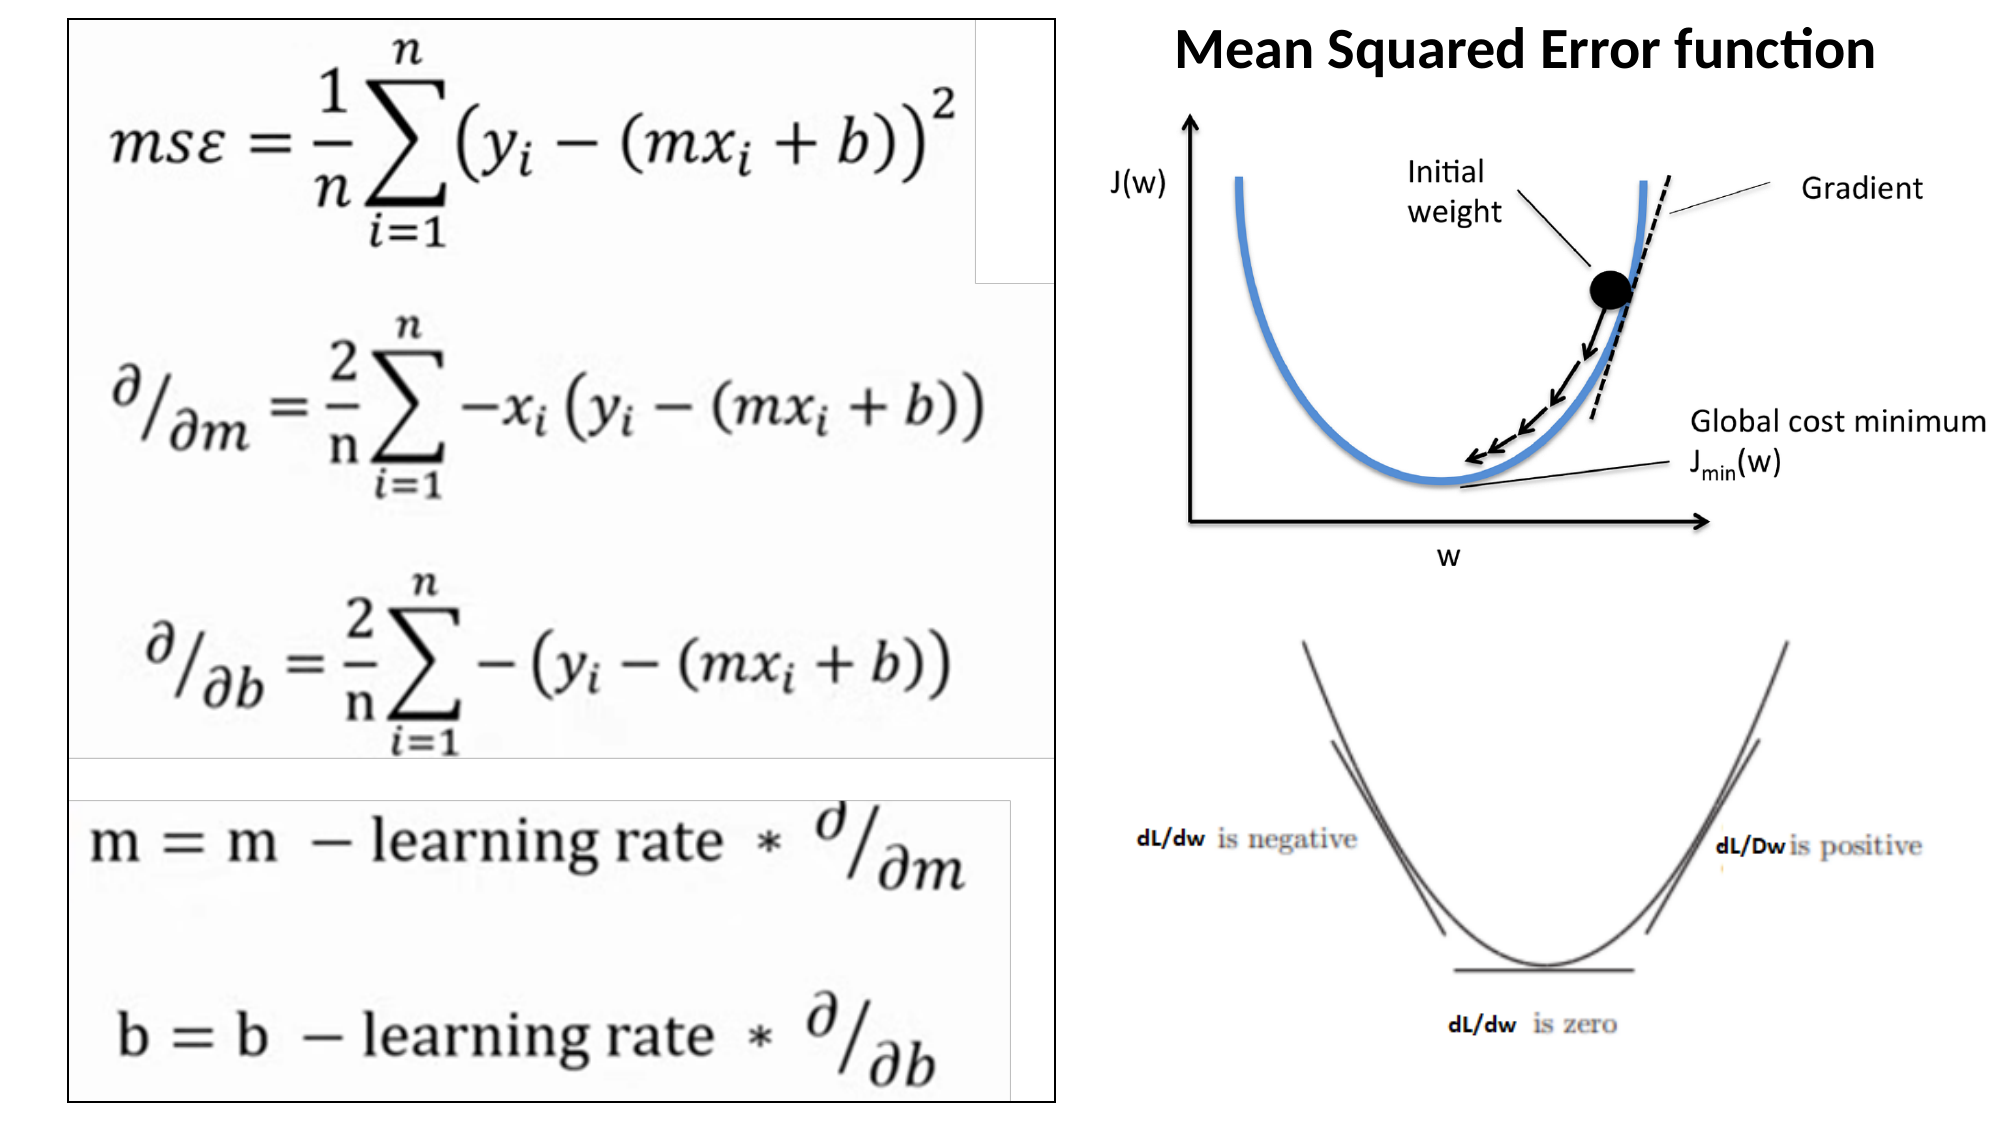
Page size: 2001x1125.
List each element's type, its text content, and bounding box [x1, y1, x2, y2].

picture [68, 19, 1055, 1101]
picture [1121, 597, 1930, 1056]
text_box Mean Squared Error function [1159, 2, 1892, 88]
picture [1103, 88, 2000, 575]
